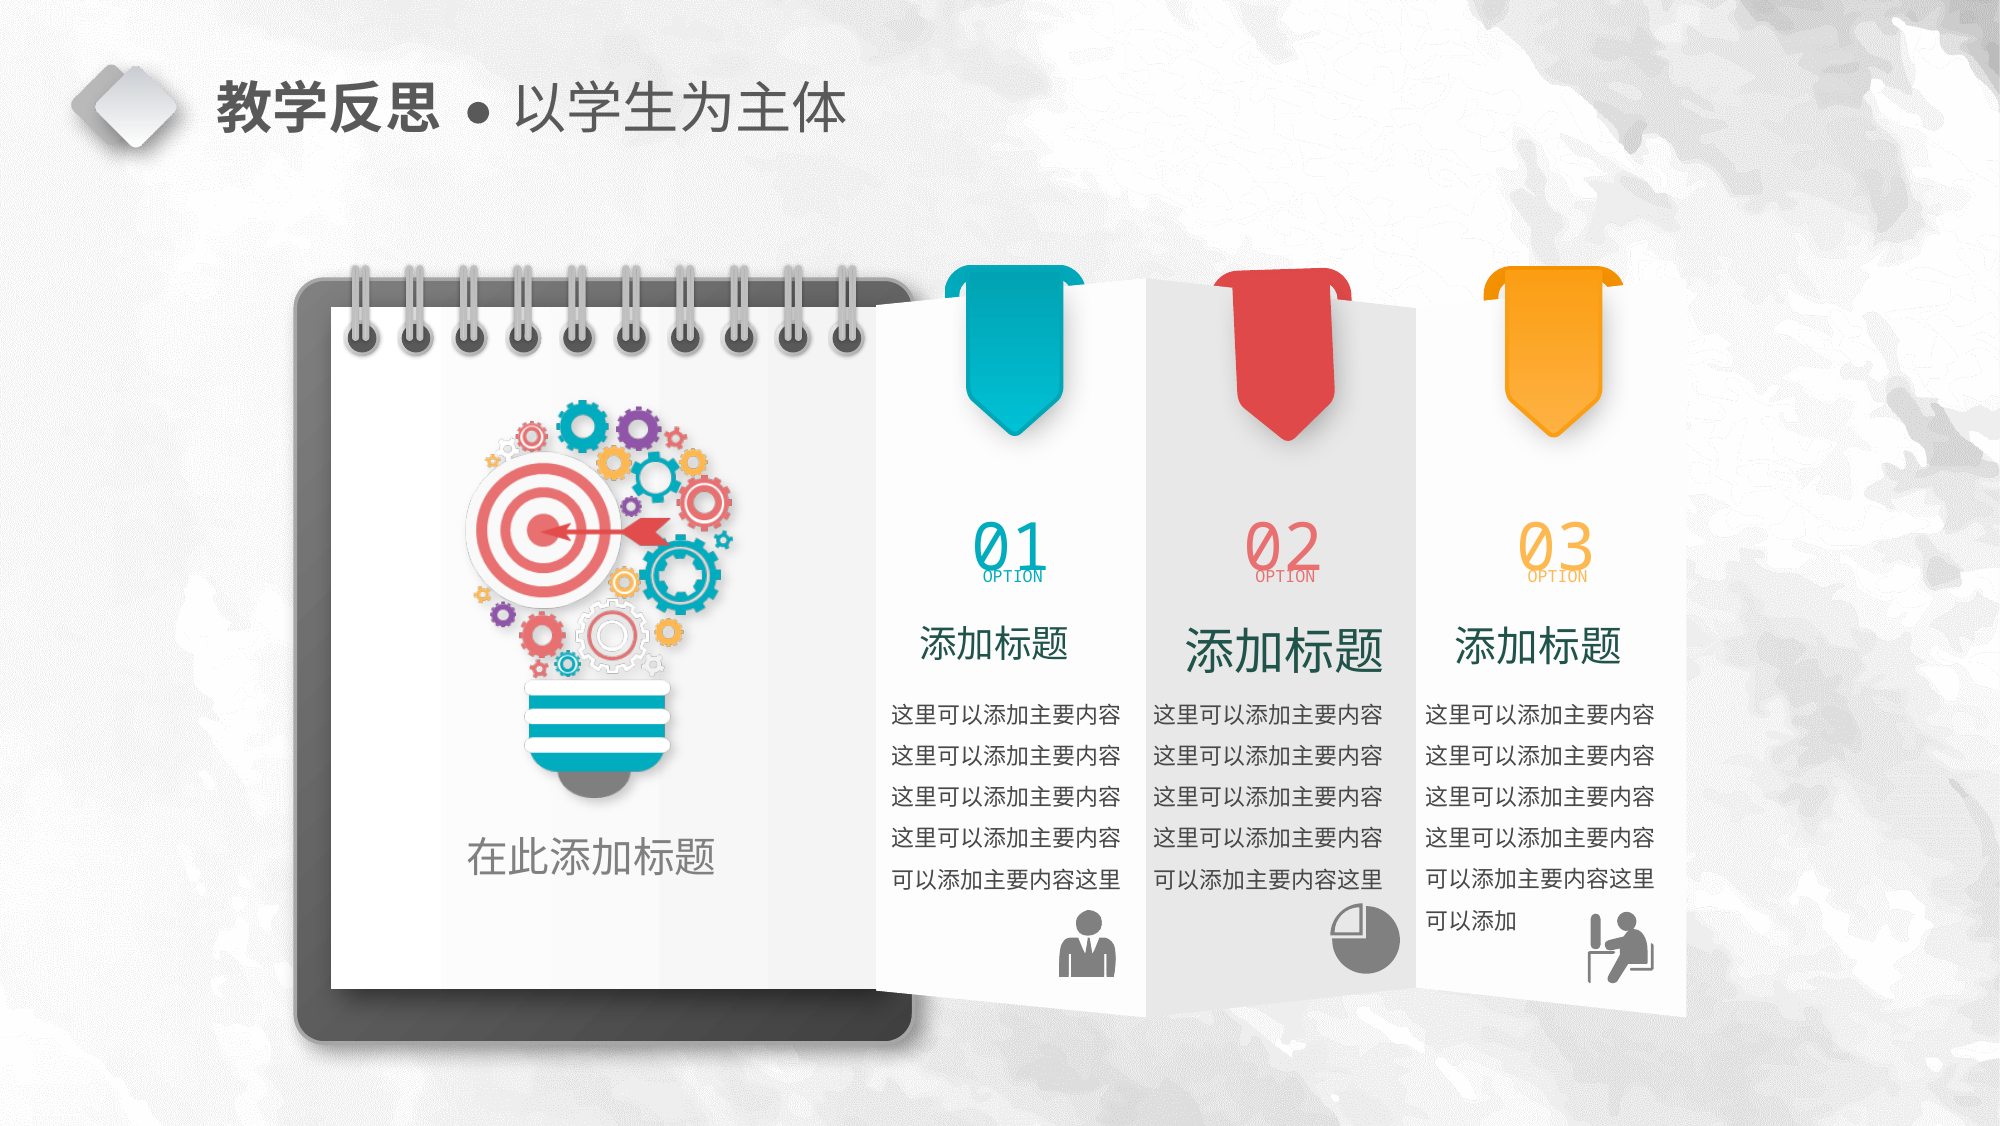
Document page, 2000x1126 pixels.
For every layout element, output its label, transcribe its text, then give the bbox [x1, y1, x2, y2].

text_box [465, 99, 492, 126]
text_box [1587, 911, 1654, 984]
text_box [1472, 495, 1643, 594]
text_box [295, 266, 914, 1044]
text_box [1200, 496, 1371, 595]
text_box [875, 264, 1687, 1018]
text_box 以学生为主体 [510, 72, 918, 140]
picture [0, 0, 2000, 1126]
text_box 教学反思 [216, 72, 468, 140]
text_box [928, 495, 1098, 594]
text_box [1330, 903, 1401, 974]
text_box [1058, 909, 1117, 977]
